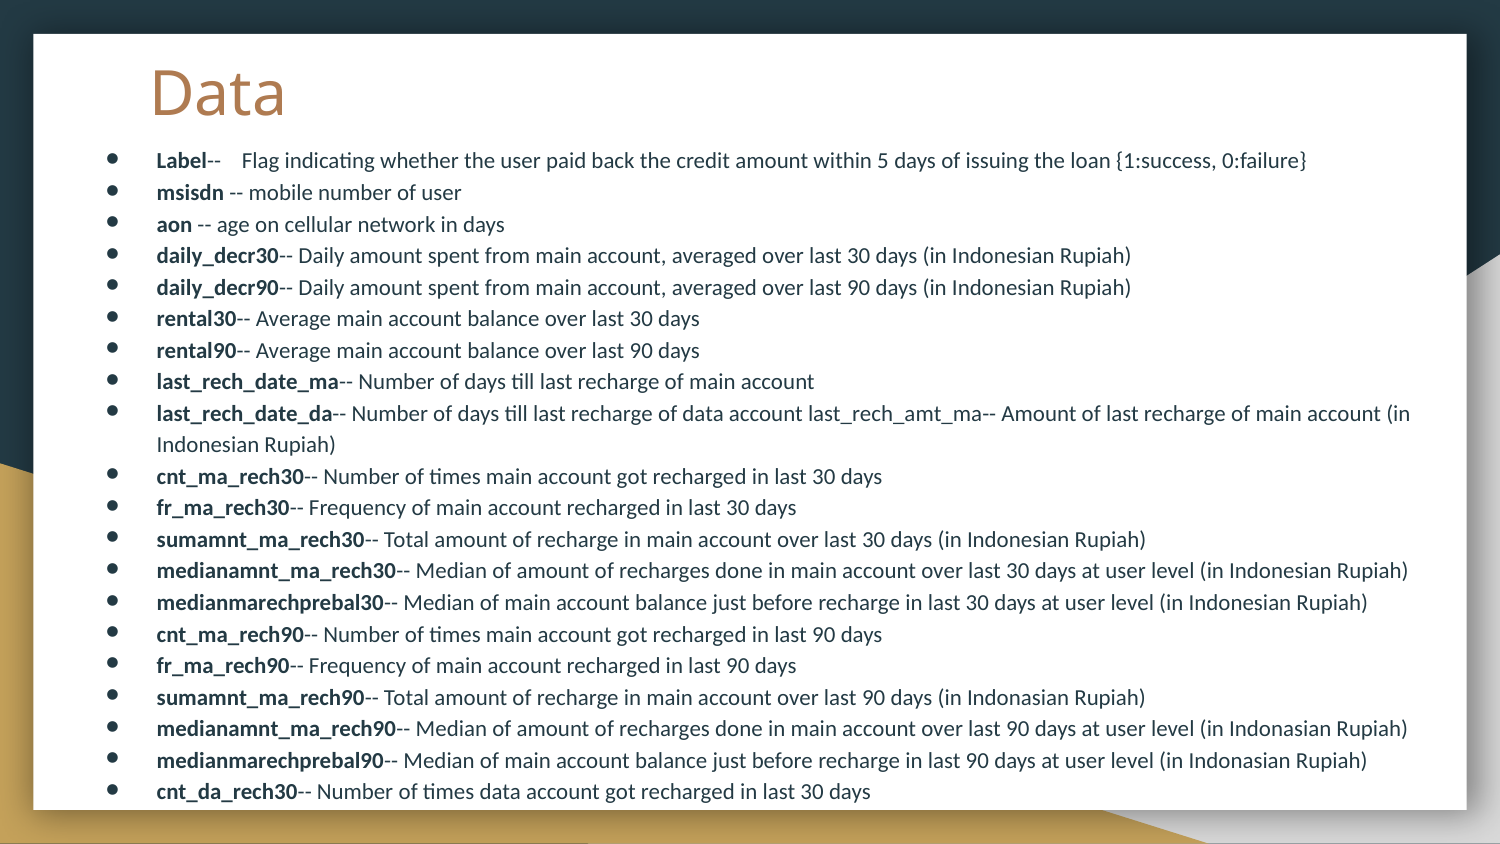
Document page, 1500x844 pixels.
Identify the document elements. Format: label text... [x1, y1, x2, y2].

title Data [134, 38, 1366, 127]
list Label-- Flag indicating whether the user paid back the credit amount within 5 days of issuing the loan {1:success, 0:failure} msisdn -- mobile number of user aon -- age on cellular network in days daily_decr30-- Daily amount spent from main account, averaged over last 30 days (in Indonesian Rupiah) daily_decr90-- Daily amount spent from main account, averaged over last 90 days (in Indonesian Rupiah) rental30-- Average main account balance over last 30 days rental90-- Average main account balance over last 90 days last_rech_date_ma-- Number of days till last recharge of main account last_rech_date_da-- Number of days till last recharge of data account last_rech_amt_ma-- Amount of last recharge of main account (in Indonesian Rupiah) cnt_ma_rech30-- Number of times main account got recharged in last 30 days fr_ma_rech30-- Frequency of main account recharged in last 30 days sumamnt_ma_rech30-- Total amount of recharge in main account over last 30 days (in Indonesian Rupiah) medianamnt_ma_rech30-- Median of amount of recharges done in main account over last 30 days at user level (in Indonesian Rupiah) medianmarechprebal30-- Median of main account balance just before recharge in last 30 days at user level (in Indonesian Rupiah) cnt_ma_rech90-- Number of times main account got recharged in last 90 days fr_ma_rech90-- Frequency of main account recharged in last 90 days sumamnt_ma_rech90-- Total amount of recharge in main account over last 90 days (in Indonasian Rupiah) medianamnt_ma_rech90-- Median of amount of recharges done in main account over last 90 days at user level (in Indonasian Rupiah) medianmarechprebal90-- Median of main account balance just before recharge in last 90 days at user level (in Indonasian Rupiah) cnt_da_rech30-- Number of times data account got recharged in last 30 days [66, 127, 1449, 807]
